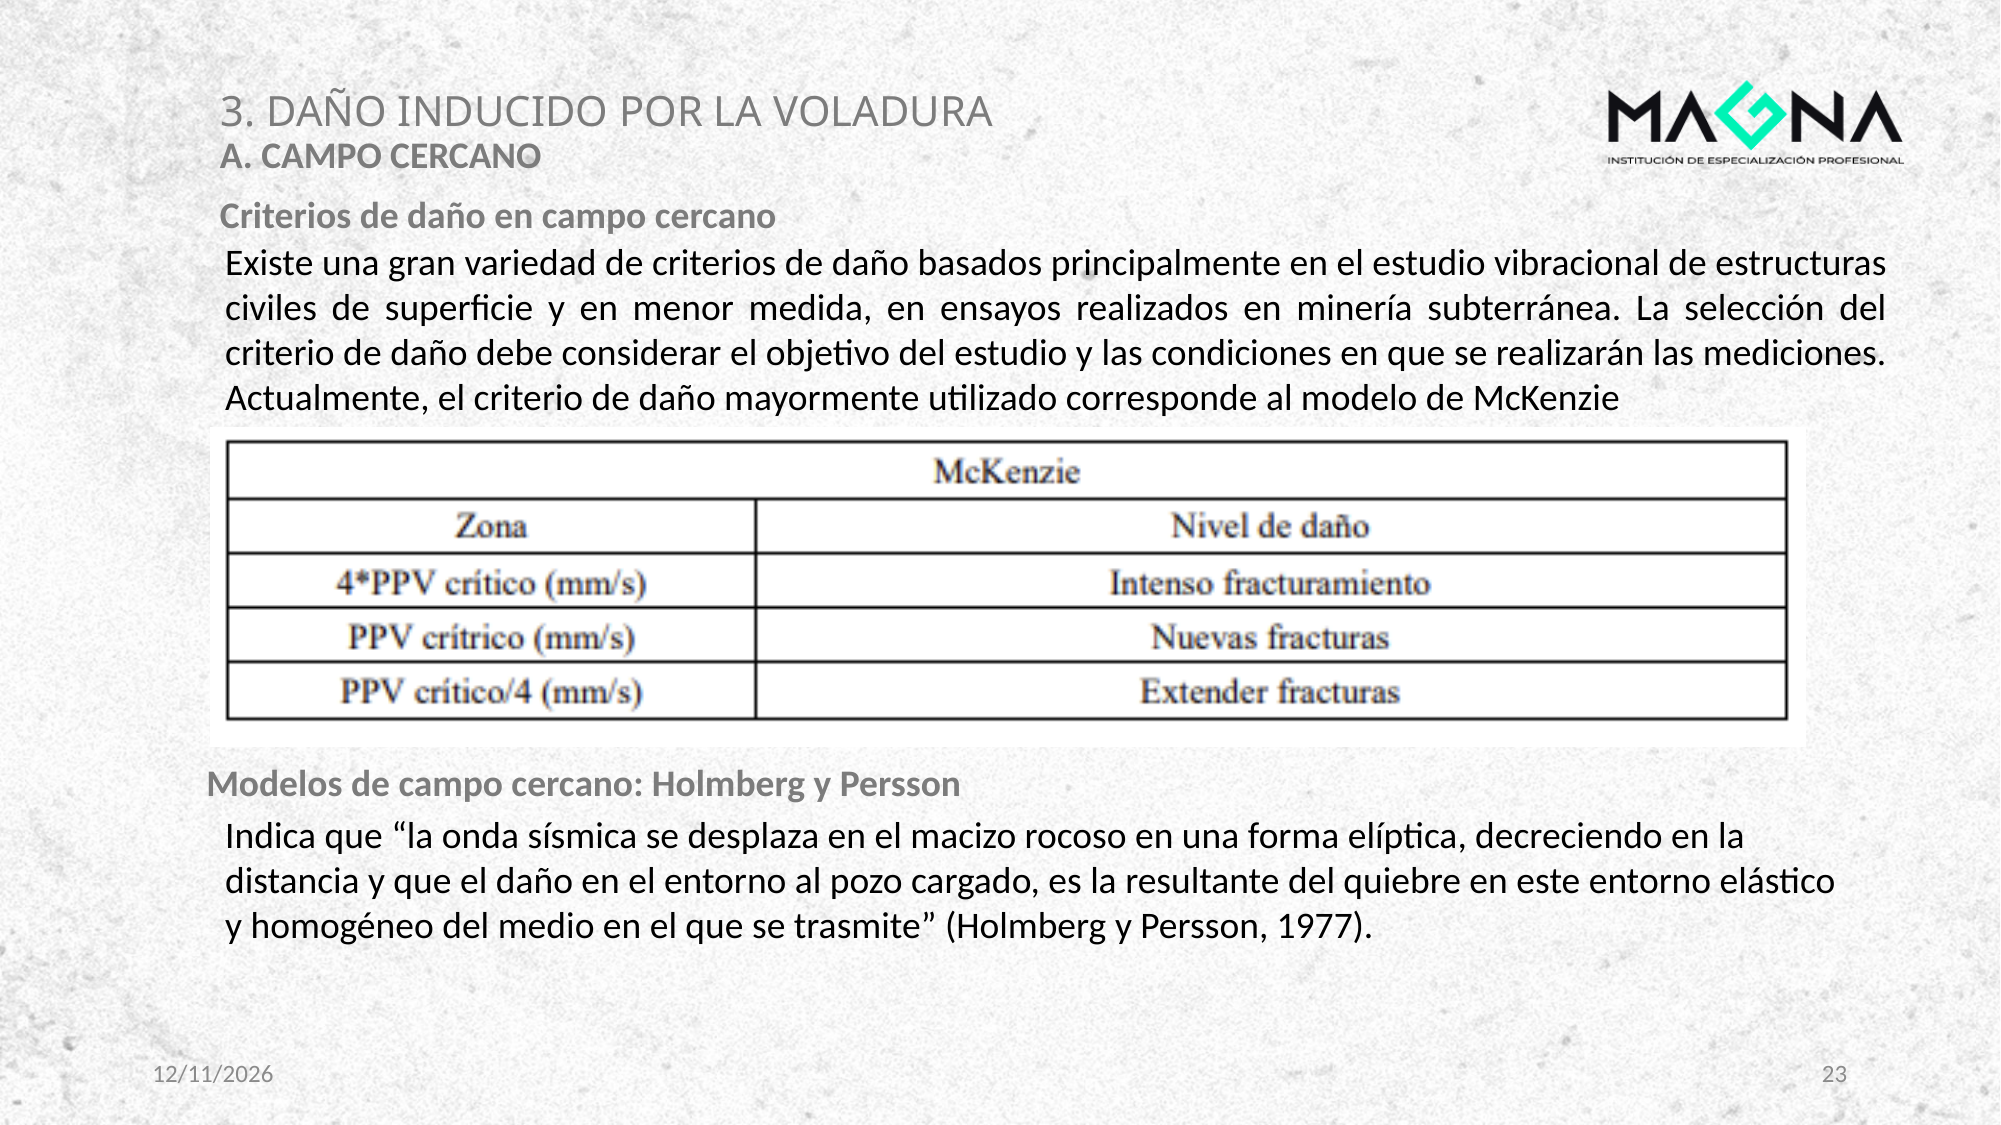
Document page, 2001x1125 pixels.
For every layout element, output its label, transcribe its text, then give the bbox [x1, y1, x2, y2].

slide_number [137, 1042, 588, 1103]
text_box Indica que “la onda sísmica se desplaza en el macizo rocoso en una forma elíptica, decreciendo en la distancia y que el daño en el entorno al pozo cargado, es la resultante del quiebre en este entorno elástico y homogéneo del medio en el que se trasmite” (Holmberg y Persson, 1977). [210, 803, 1875, 954]
text_box Criterios de daño en campo cercano [205, 184, 1205, 244]
text_box Modelos de campo cercano: Holmberg y Persson [191, 751, 1192, 811]
text_box A. CAMPO CERCANO [205, 123, 766, 184]
slide_number 23 [1412, 1042, 1863, 1103]
text_box Existe una gran variedad de criterios de daño basados principalmente en el estudio vibracional de estructuras civiles de superficie y en menor medida, en ensayos realizados en minería subterránea. La selección del criterio de daño debe considerar el objetivo del estudio y las condiciones en que se realizarán las mediciones. Actualmente, el criterio de daño mayormente utilizado corresponde al modelo de McKenzie [210, 230, 1904, 426]
title 3. DAÑO INDUCIDO POR LA VOLADURA [205, 62, 1136, 164]
picture [0, 0, 2001, 1125]
